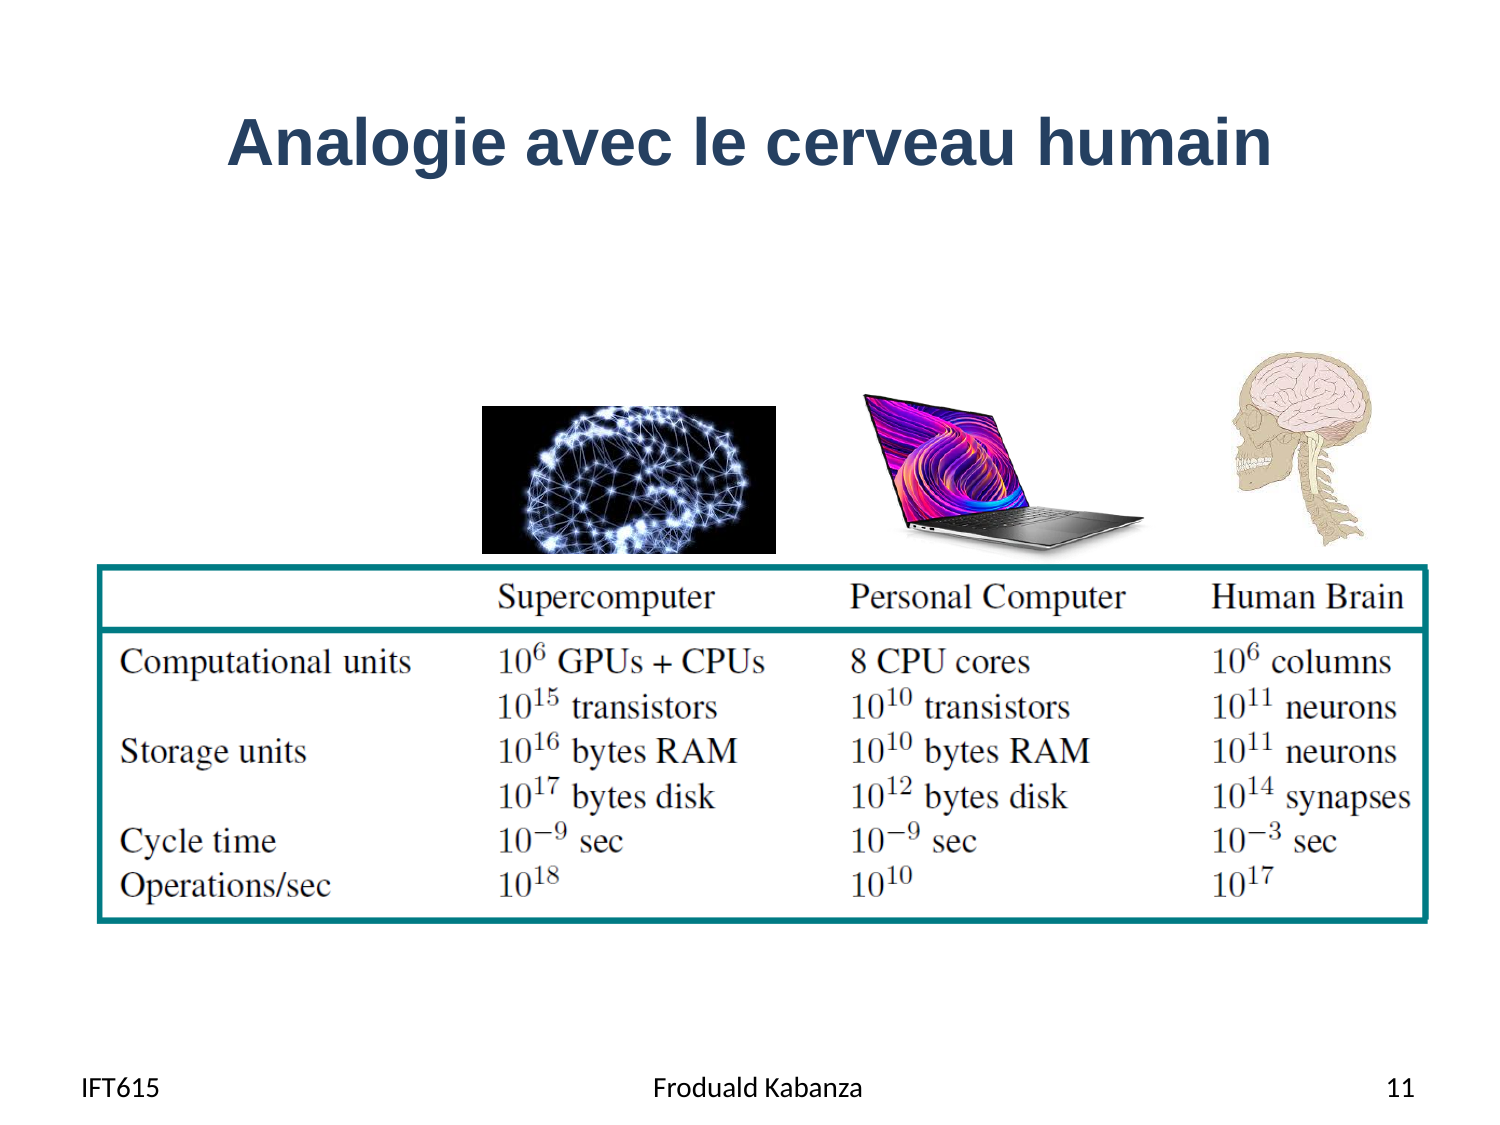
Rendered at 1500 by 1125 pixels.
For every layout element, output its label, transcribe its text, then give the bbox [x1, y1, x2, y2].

picture [482, 406, 776, 554]
slide_number IFT615 [66, 1056, 356, 1117]
slide_number 11 [1080, 1056, 1431, 1117]
footer Froduald Kabanza [520, 1056, 996, 1117]
picture [96, 311, 1431, 924]
picture [1231, 351, 1372, 548]
title Analogie avec le cerveau humain [75, 45, 1425, 233]
